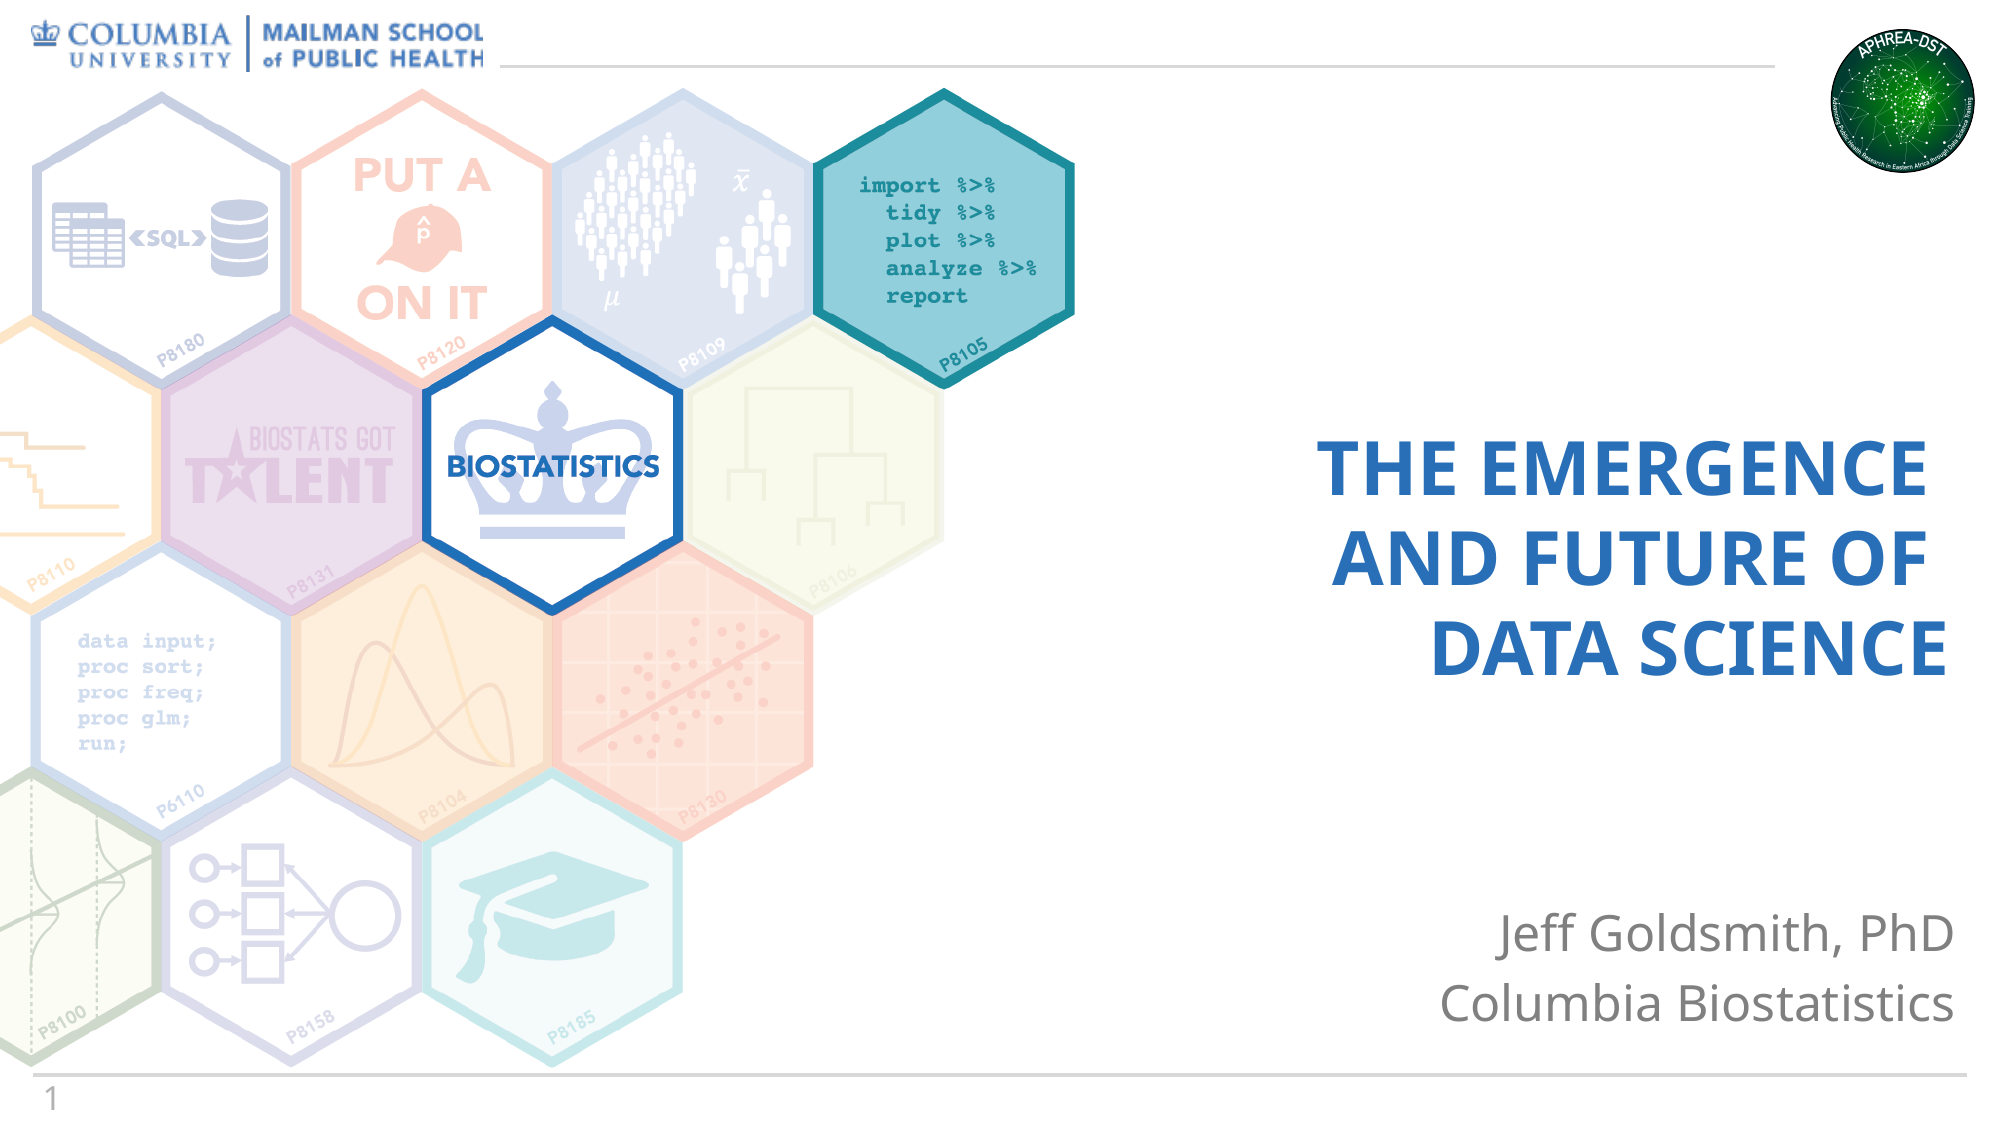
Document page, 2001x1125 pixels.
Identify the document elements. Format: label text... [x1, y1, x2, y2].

picture [0, 87, 1075, 1068]
title The Emergence and future of data science [970, 412, 1965, 825]
picture [1813, 0, 1987, 200]
subtitle Jeff Goldsmith, PhD Columbia Biostatistics [704, 893, 1972, 1069]
